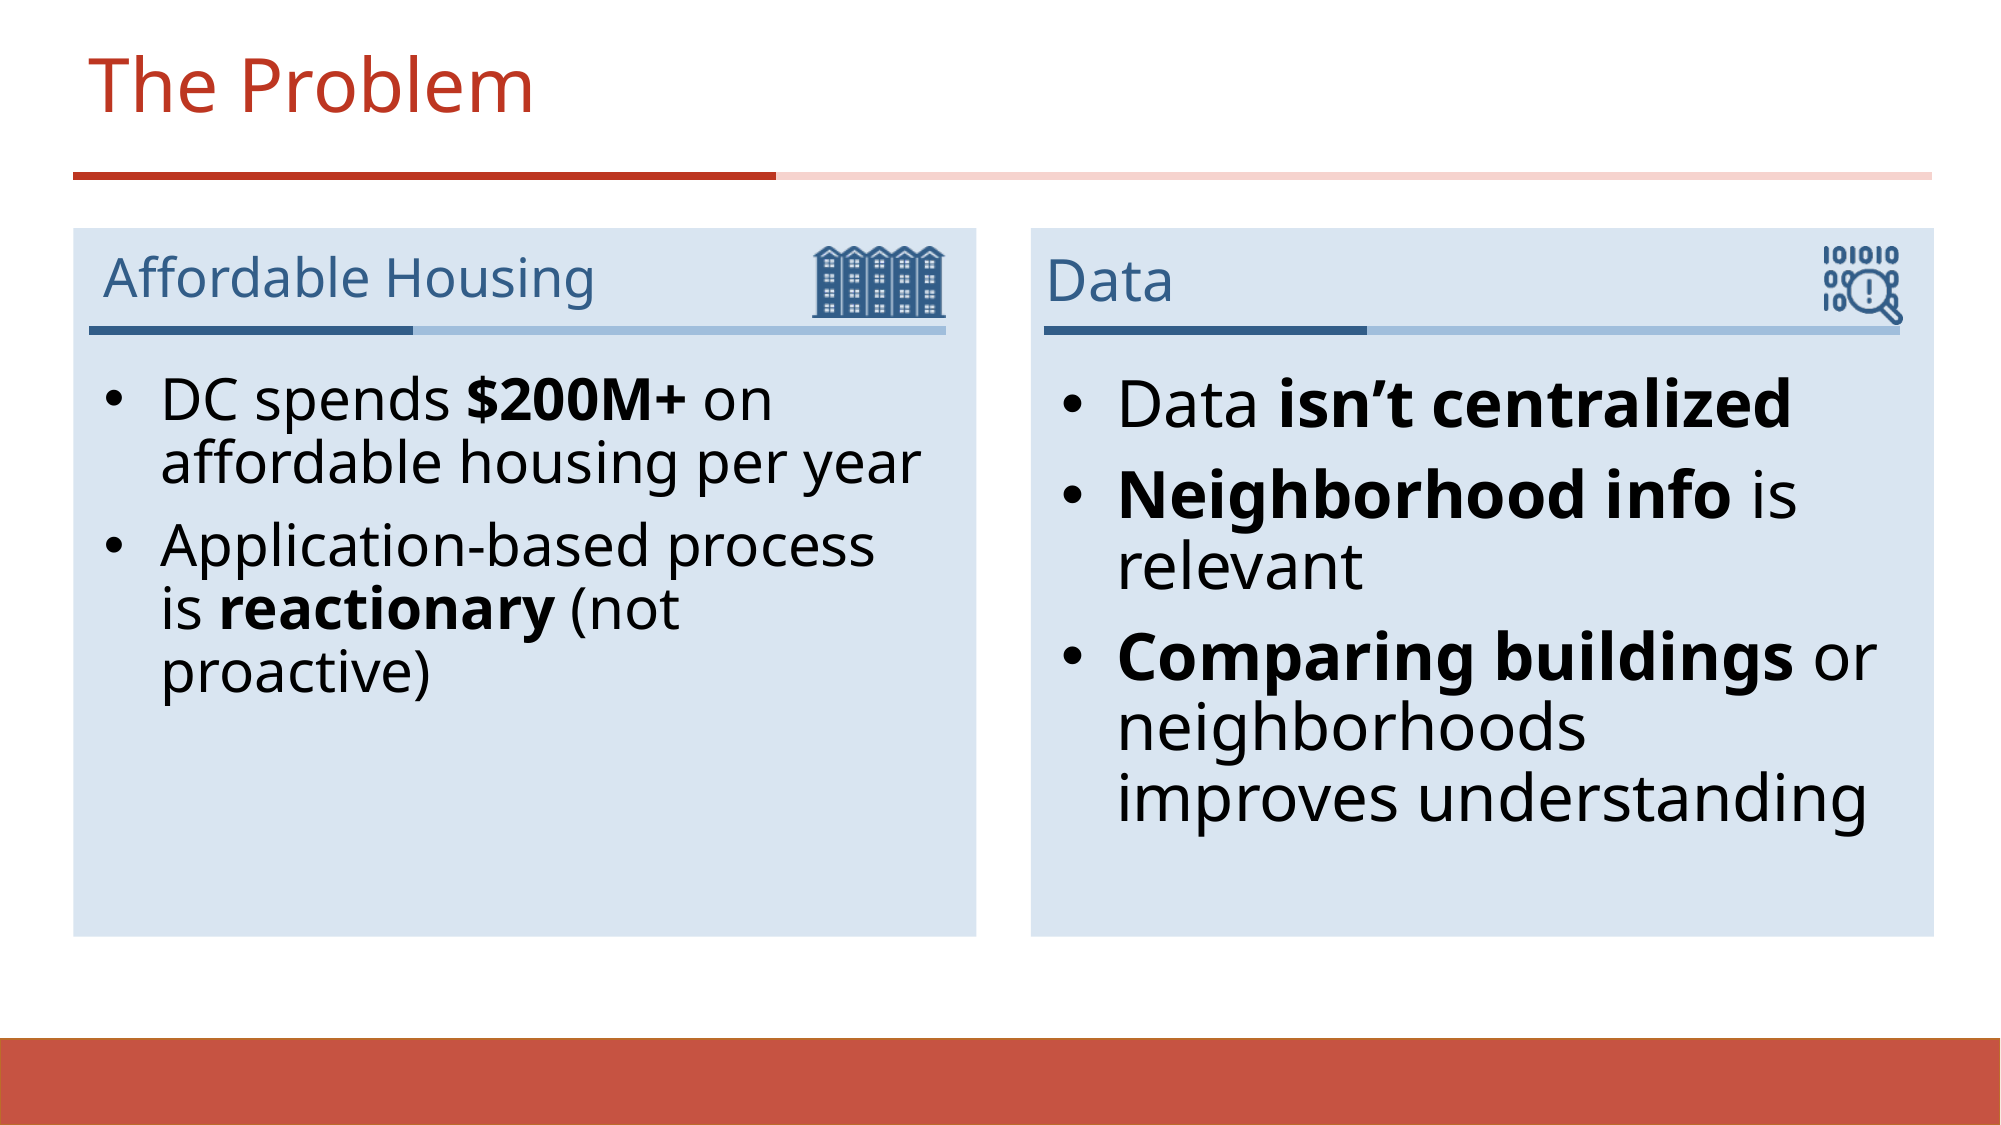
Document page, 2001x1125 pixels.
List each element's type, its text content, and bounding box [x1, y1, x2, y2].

picture [812, 246, 946, 318]
picture [1824, 246, 1903, 325]
list DC spends $200M+ on affordable housing per year Application-based process is reactionary (not proactive) [89, 362, 946, 911]
list Data isn’t centralized Neighborhood info is relevant Comparing buildings or neighborhoods improves understanding [1046, 363, 1903, 912]
list Affordable Housing [89, 243, 790, 318]
title The Problem [73, 0, 1932, 176]
list Data [1030, 243, 1735, 331]
